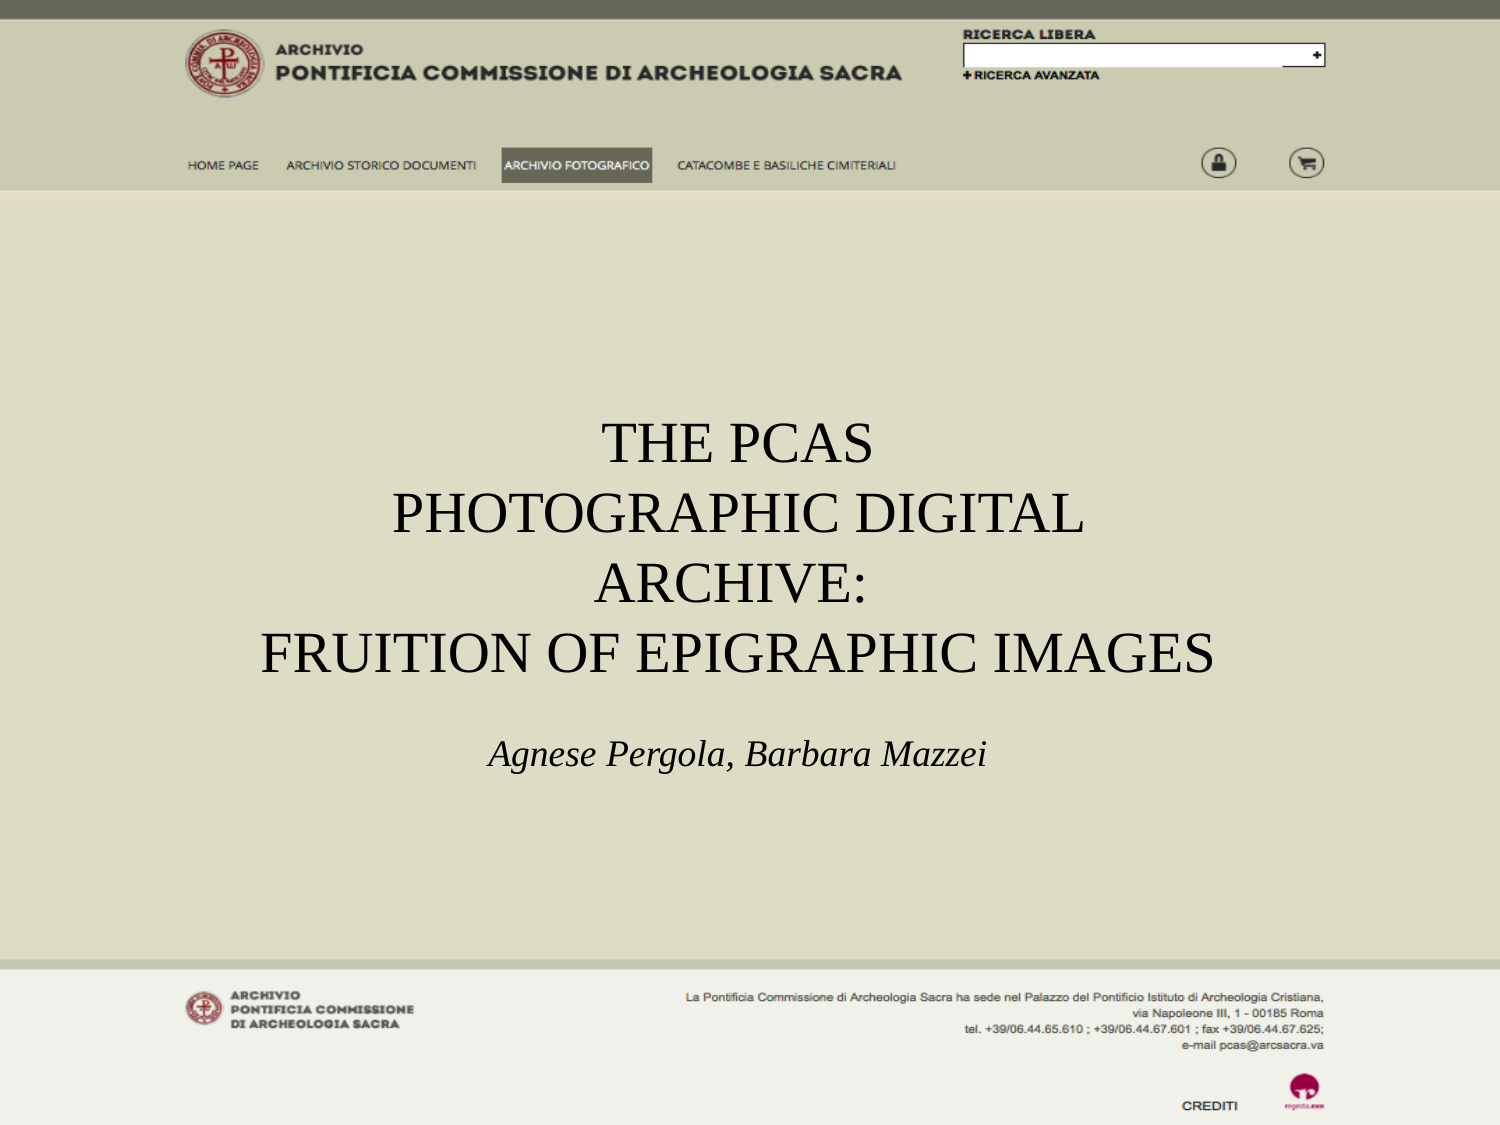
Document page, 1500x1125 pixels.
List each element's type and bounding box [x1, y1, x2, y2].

text_box [0, 0, 1500, 1125]
